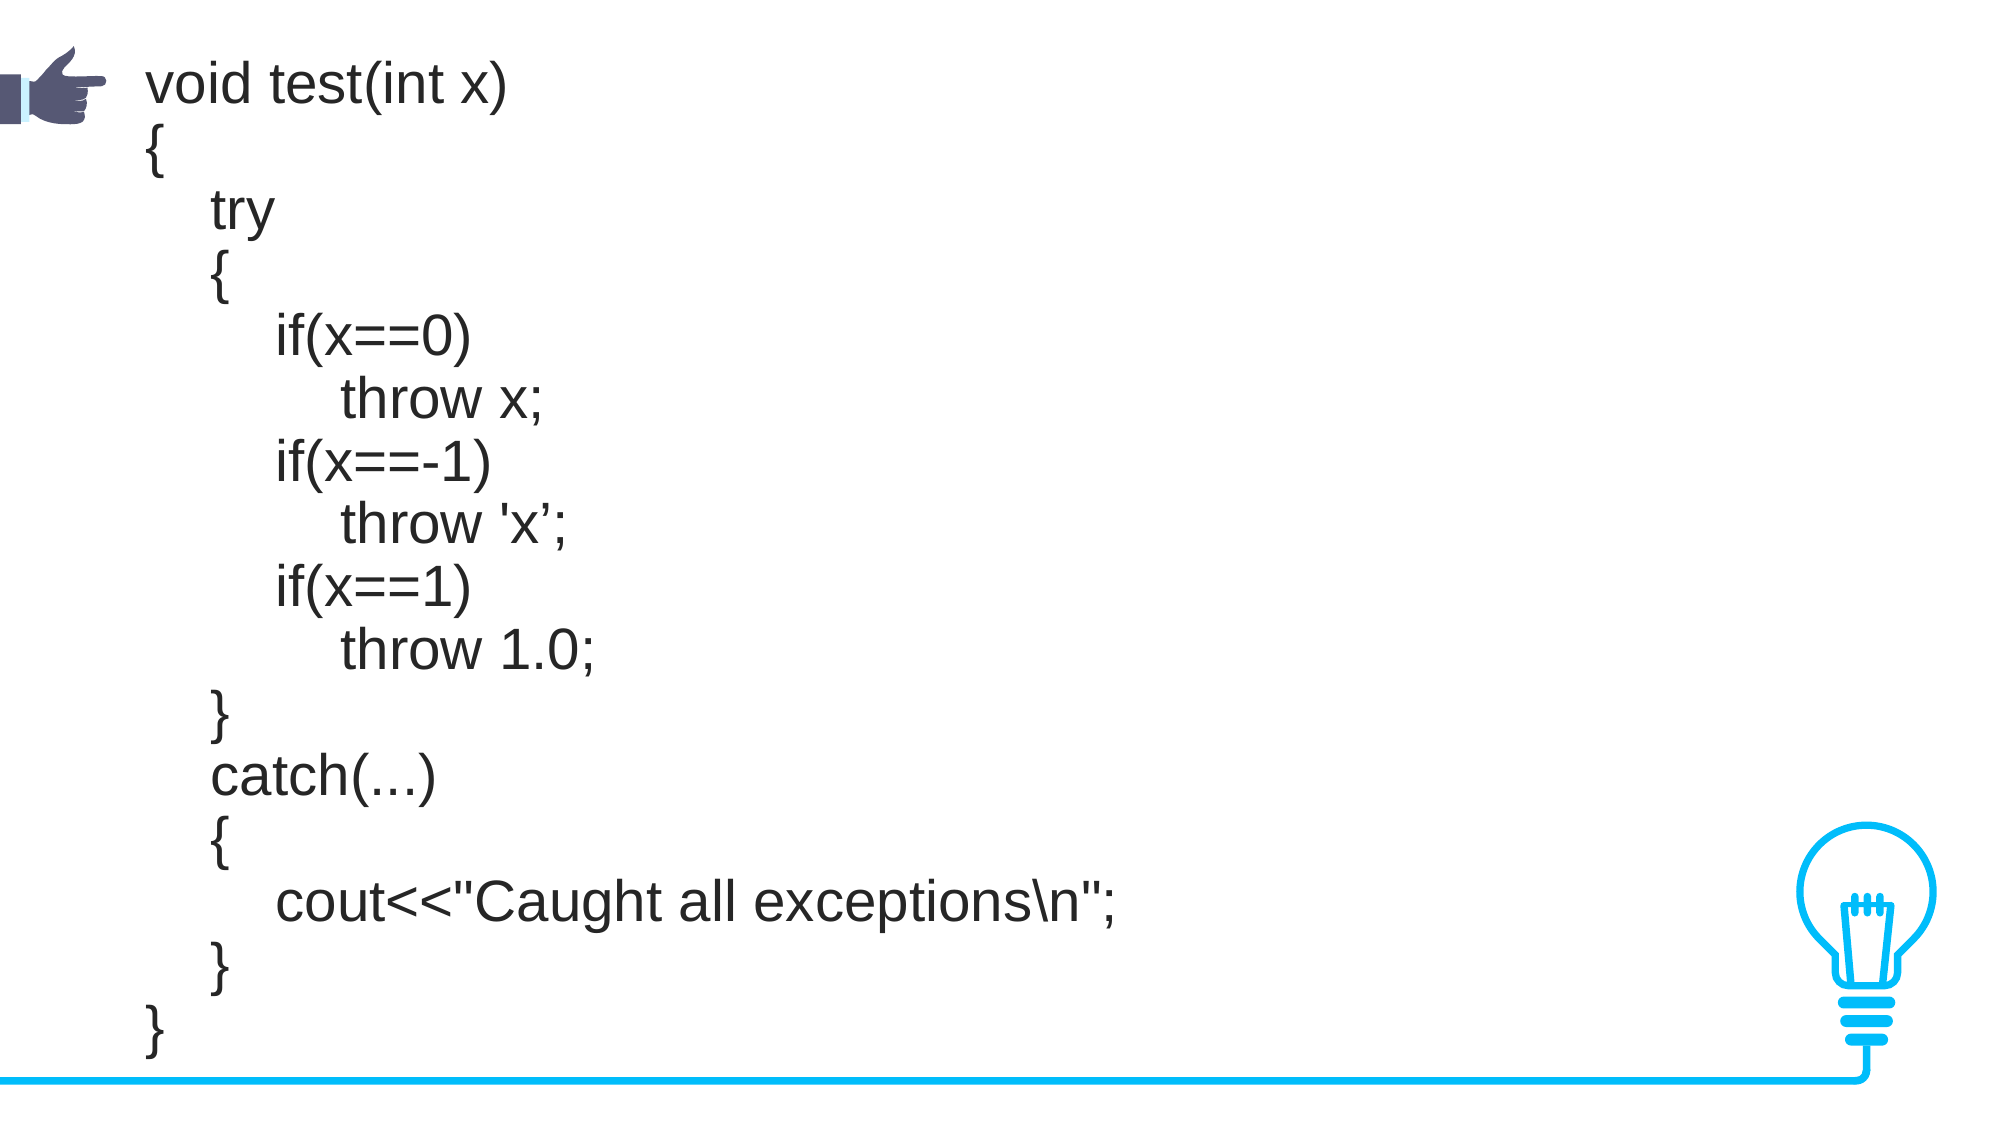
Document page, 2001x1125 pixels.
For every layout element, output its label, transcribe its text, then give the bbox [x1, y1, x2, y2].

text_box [0, 46, 107, 125]
list void test(int x) { try { if(x==0) throw x; if(x==-1) throw 'x’; if(x==1) throw 1.0; } catch(...) { cout<<"Caught all exceptions\n"; } } [130, 46, 1927, 1068]
